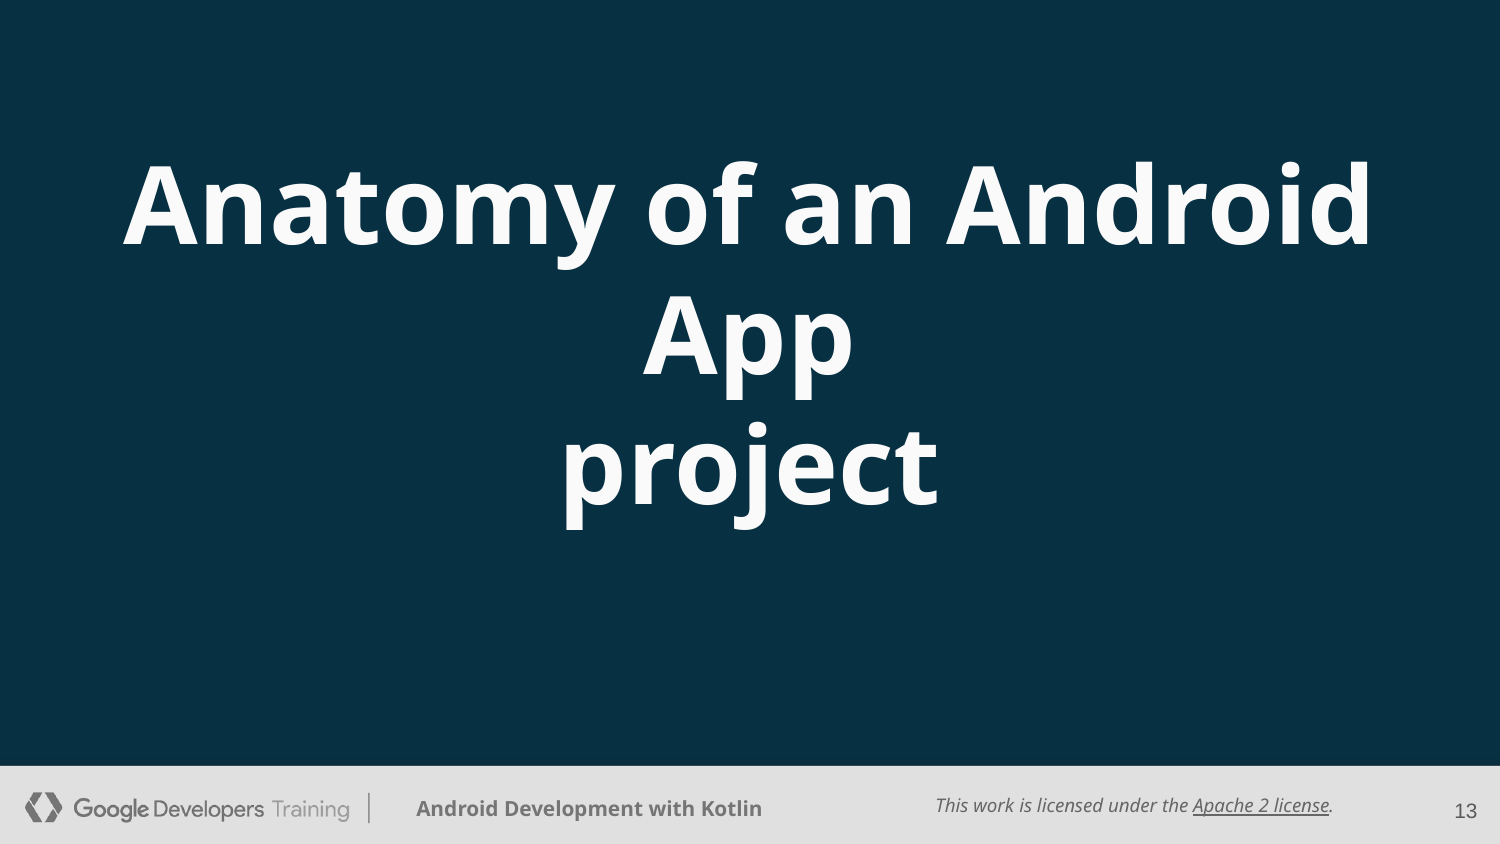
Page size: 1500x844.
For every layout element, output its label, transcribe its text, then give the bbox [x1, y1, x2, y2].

slide_number ‹#› [1402, 777, 1493, 842]
text_box Anatomy of an Android App project [51, 240, 1449, 541]
picture [0, 0, 1500, 844]
